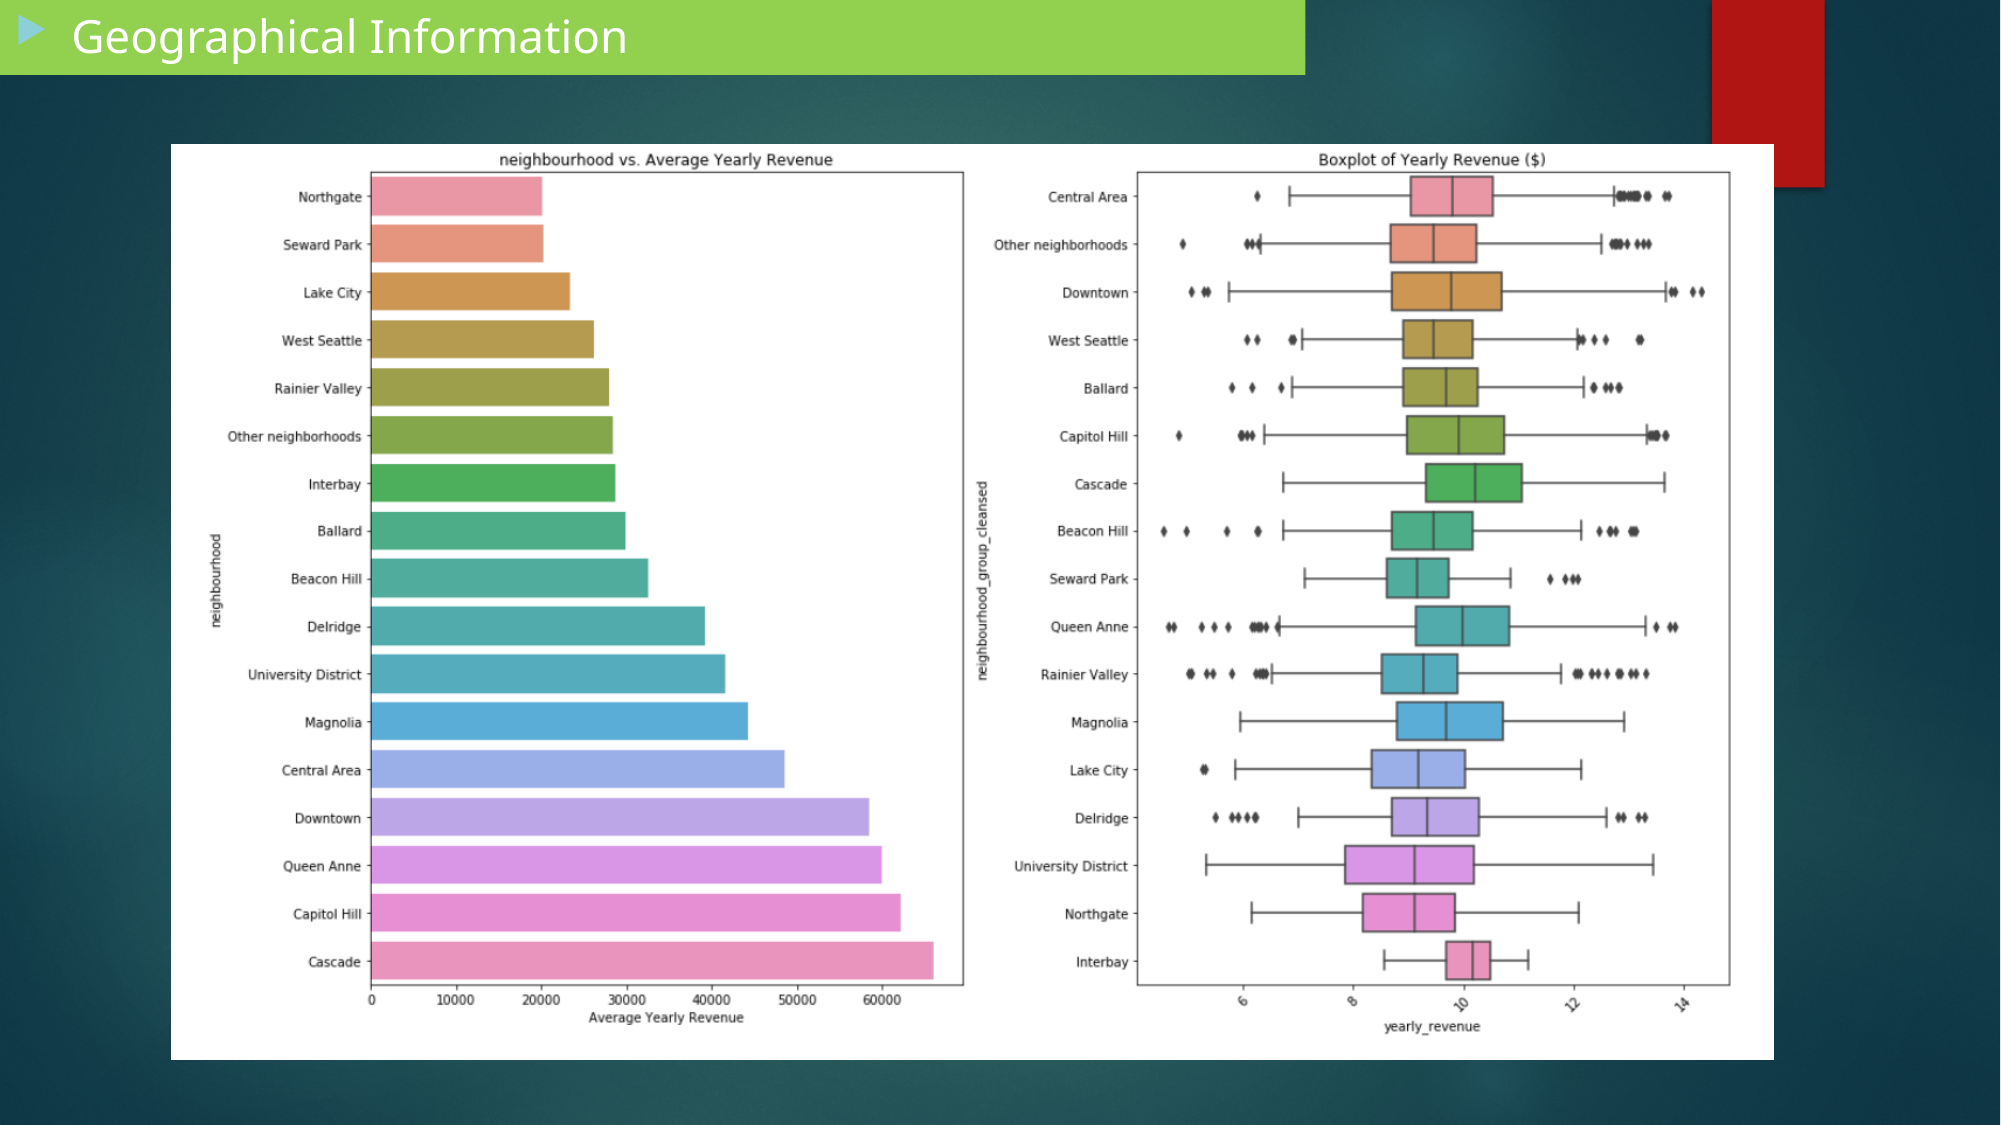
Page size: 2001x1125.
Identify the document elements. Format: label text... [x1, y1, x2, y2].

text_box Geographical Information [0, 0, 1306, 75]
picture [0, 0, 1774, 1125]
